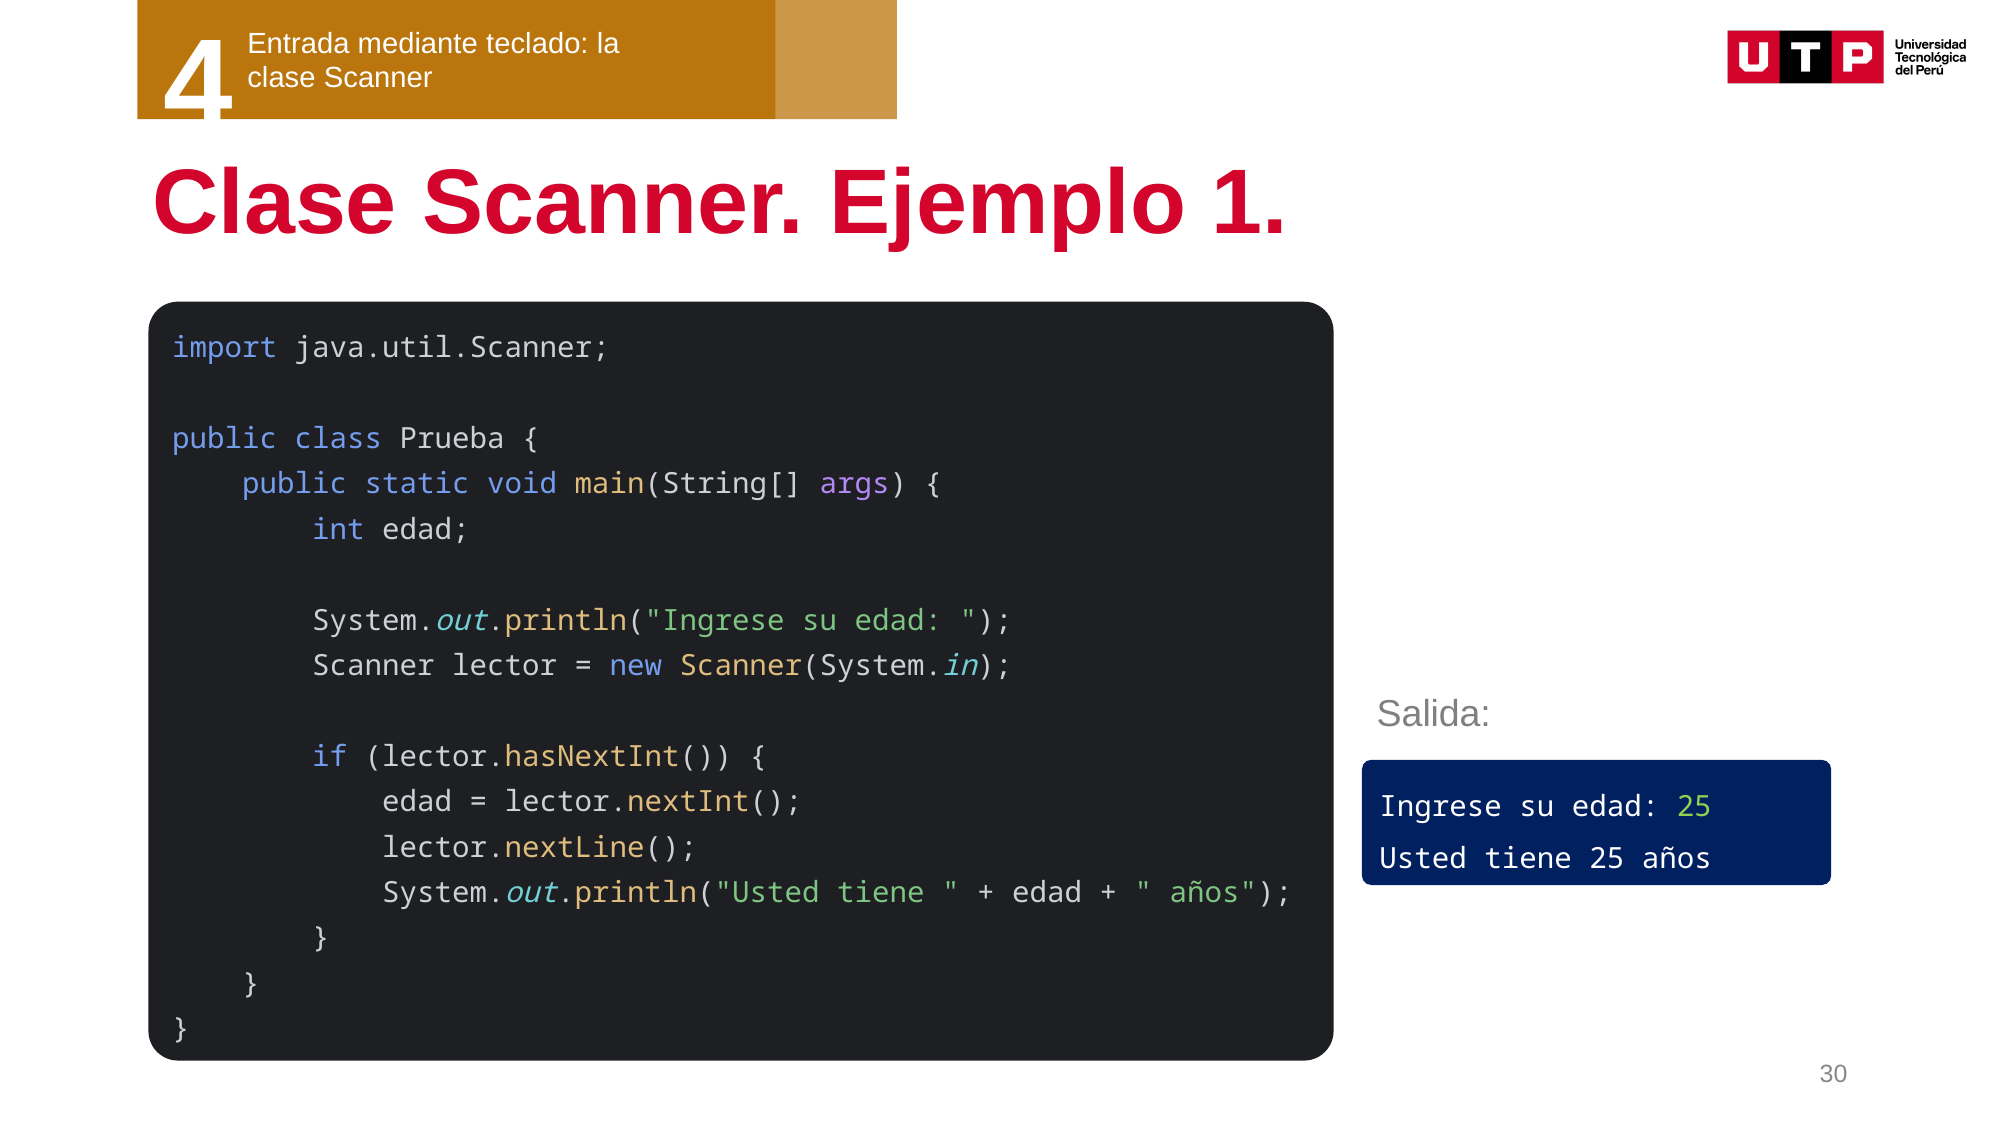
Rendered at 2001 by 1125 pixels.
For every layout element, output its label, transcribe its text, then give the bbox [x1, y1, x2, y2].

text_box Salida: [1361, 681, 1694, 741]
text_box import java.util.Scanner; public class Prueba { public static void main(String[] args) { int edad; System.out.println("Ingrese su edad: "); Scanner lector = new Scanner(System.in); if (lector.hasNextInt()) { edad = lector.nextInt(); lector.nextLine(); System.out.println("Usted tiene " + edad + " años"); } } } [148, 301, 1334, 1061]
slide_number 30 [1412, 1042, 1863, 1103]
title Clase Scanner. Ejemplo 1. [137, 139, 1863, 269]
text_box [137, 0, 898, 161]
text_box Ingrese su edad: 25 Usted tiene 25 años [1361, 759, 1832, 886]
picture [1716, 22, 1973, 89]
